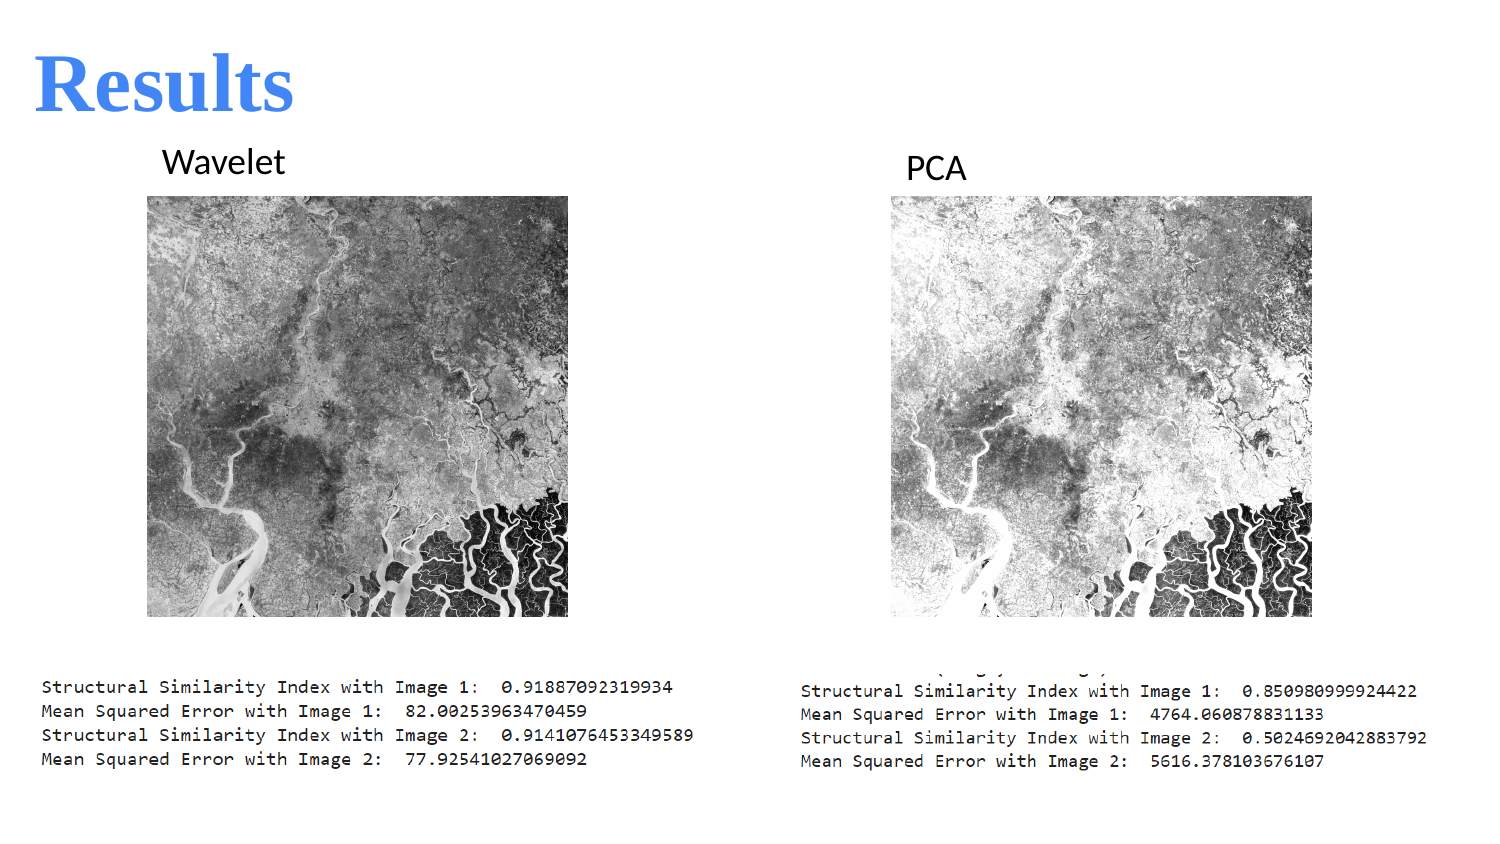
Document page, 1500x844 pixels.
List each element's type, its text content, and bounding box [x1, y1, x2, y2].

picture [793, 674, 1451, 779]
text_box PCA [891, 135, 1255, 194]
picture [34, 674, 707, 781]
text_box Wavelet [147, 129, 568, 190]
picture [146, 196, 568, 617]
list Results [34, 27, 1466, 129]
picture [890, 196, 1312, 617]
